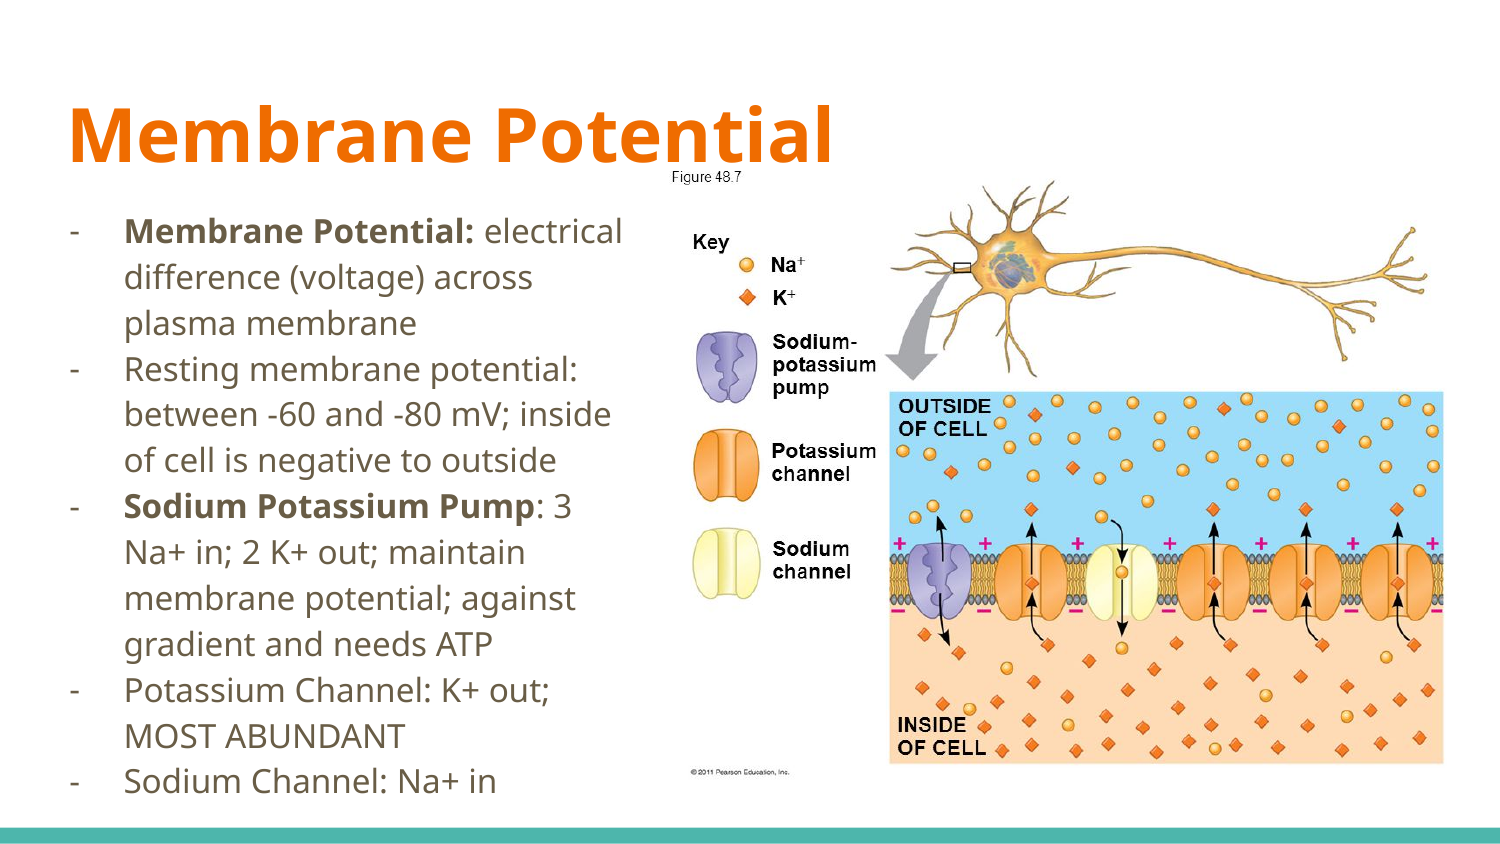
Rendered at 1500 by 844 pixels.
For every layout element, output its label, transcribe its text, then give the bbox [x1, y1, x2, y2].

picture [648, 164, 1486, 793]
title Membrane Potential [51, 72, 1449, 189]
list Membrane Potential: electrical difference (voltage) across plasma membrane Resting membrane potential: between -60 and -80 mV; inside of cell is negative to outside Sodium Potassium Pump: 3 Na+ in; 2 K+ out; maintain membrane potential; against gradient and needs ATP Potassium Channel: K+ out; MOST ABUNDANT Sodium Channel: Na+ in [33, 189, 643, 731]
